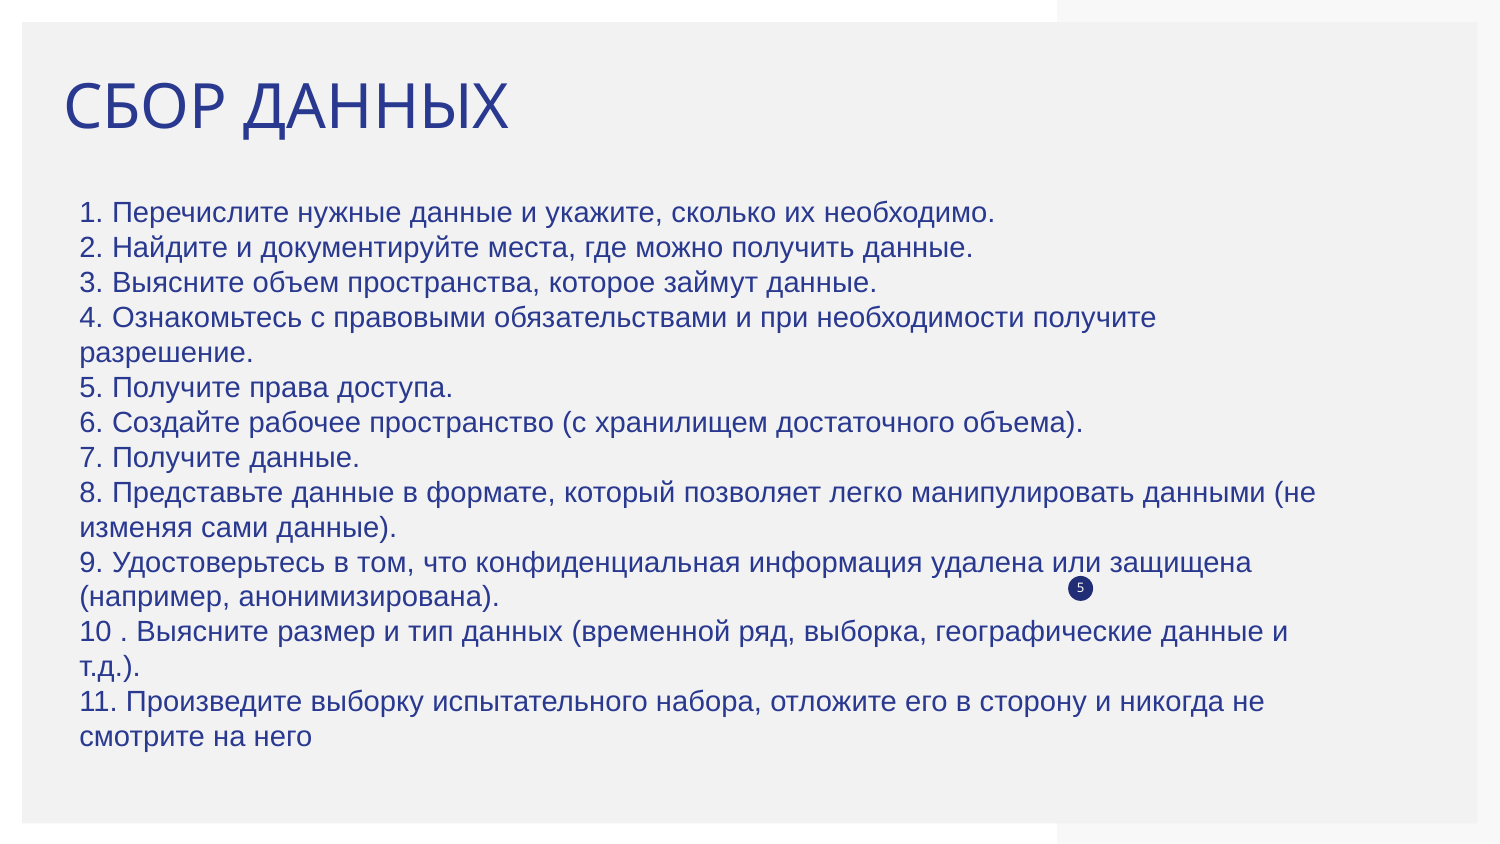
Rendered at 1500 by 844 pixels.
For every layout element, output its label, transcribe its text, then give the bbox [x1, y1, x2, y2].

title СБОР ДАННЫХ [63, 74, 761, 109]
text_box 1. Перечислите нужные данные и укажите, сколько их необходимо. 2. Найдите и документируйте места, где можно получить данные. 3. Выясните объем пространства, которое займут данные. 4. Ознакомьтесь с правовыми обязательствами и при необходимости получите разрешение. 5. Получите права доступа. 6. Создайте рабочее пространство (с хранилищем достаточного объема). 7. Получите данные. 8. Представьте данные в формате, который позволяет легко манипулировать данными (не изменяя сами данные). 9. Удостоверьтесь в том, что конфиденциальная информация удалена или защищена (например, анонимизирована). 10 . Выясните размер и тип данных (временной ряд, выборка, географические данные и т.д.). 11. Произведите выборку испытательного набора, отложите его в сторону и никогда не смотрите на него [68, 187, 1475, 759]
